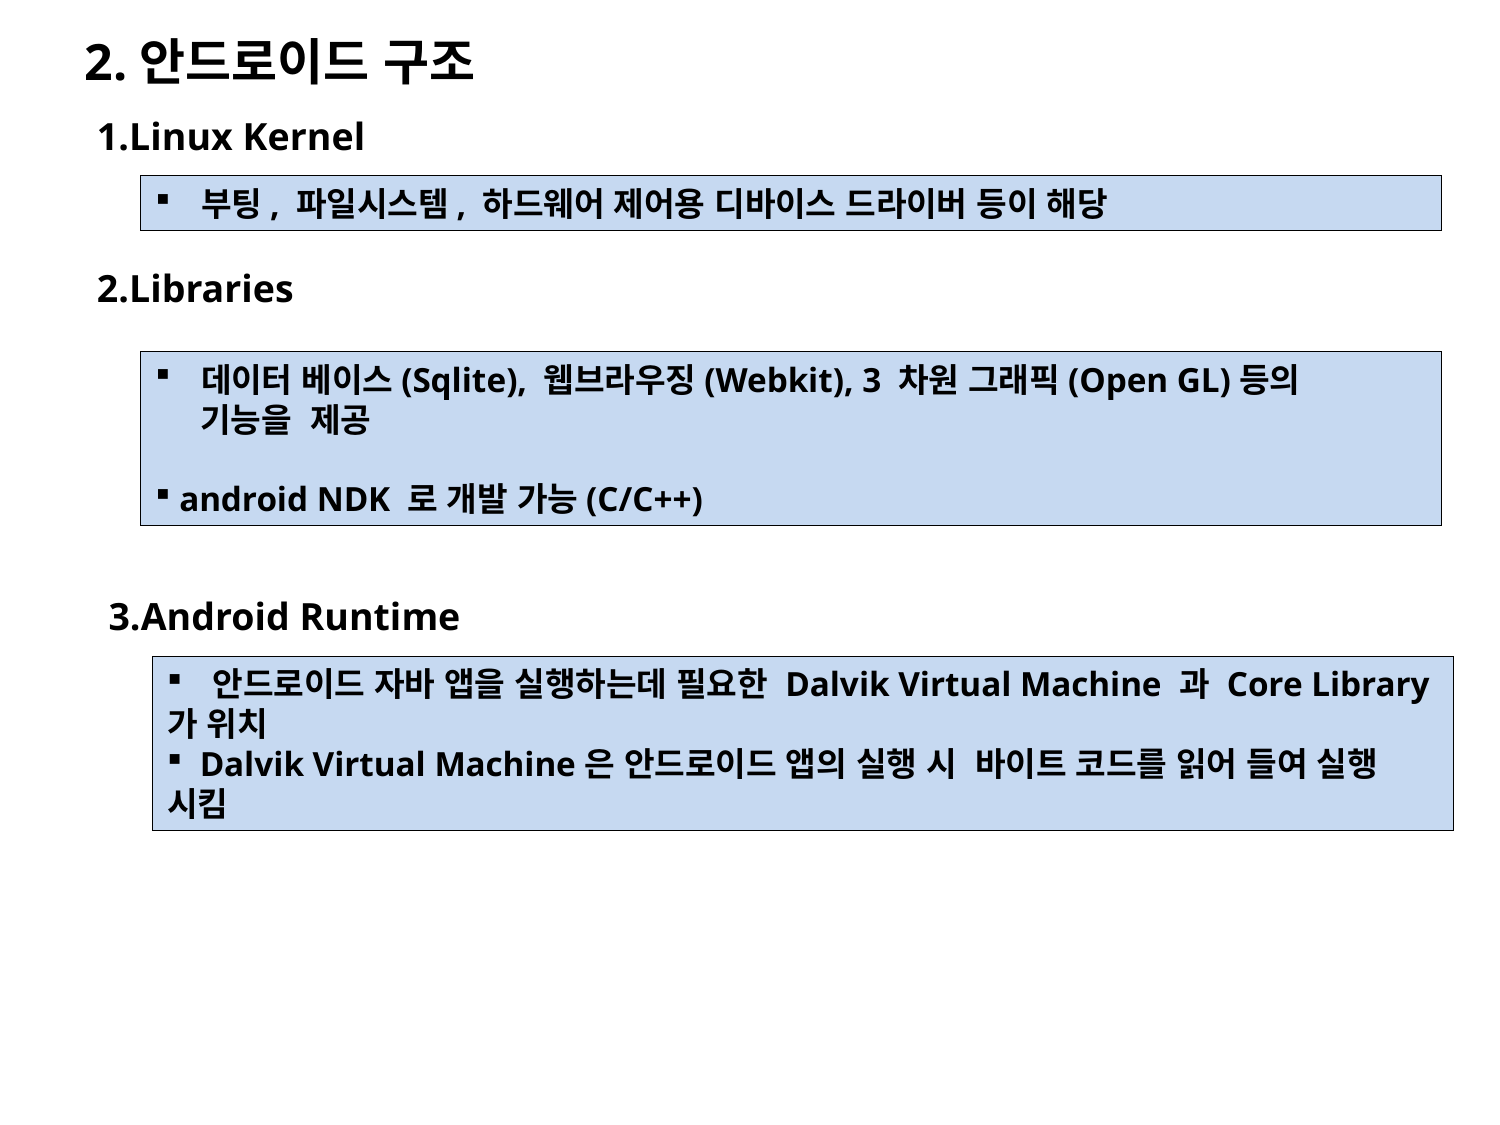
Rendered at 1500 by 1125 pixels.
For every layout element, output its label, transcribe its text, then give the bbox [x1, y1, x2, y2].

text_box 부팅, 파일시스템, 하드웨어 제어용 디바이스 드라이버 등이 해당 [140, 175, 1442, 231]
text_box 데이터 베이스(Sqlite), 웹브라우징(Webkit), 3 차원 그래픽(Open GL)등의 기능을 제공 android NDK 로 개발 가능(C/C++) [140, 351, 1442, 526]
text_box 2.Libraries [82, 257, 1454, 318]
text_box 3.Android Runtime [93, 585, 1465, 646]
text_box 안드로이드 자바 앱을 실행하는데 필요한 Dalvik Virtual Machine 과 Core Library가 위치 Dalvik Virtual Machine은 안드로이드 앱의 실행 시 바이트 코드를 읽어 들여 실행 시킴 [152, 656, 1454, 831]
text_box 2.안드로이드 구조 [70, 23, 1442, 99]
text_box 1.Linux Kernel [82, 105, 1454, 166]
